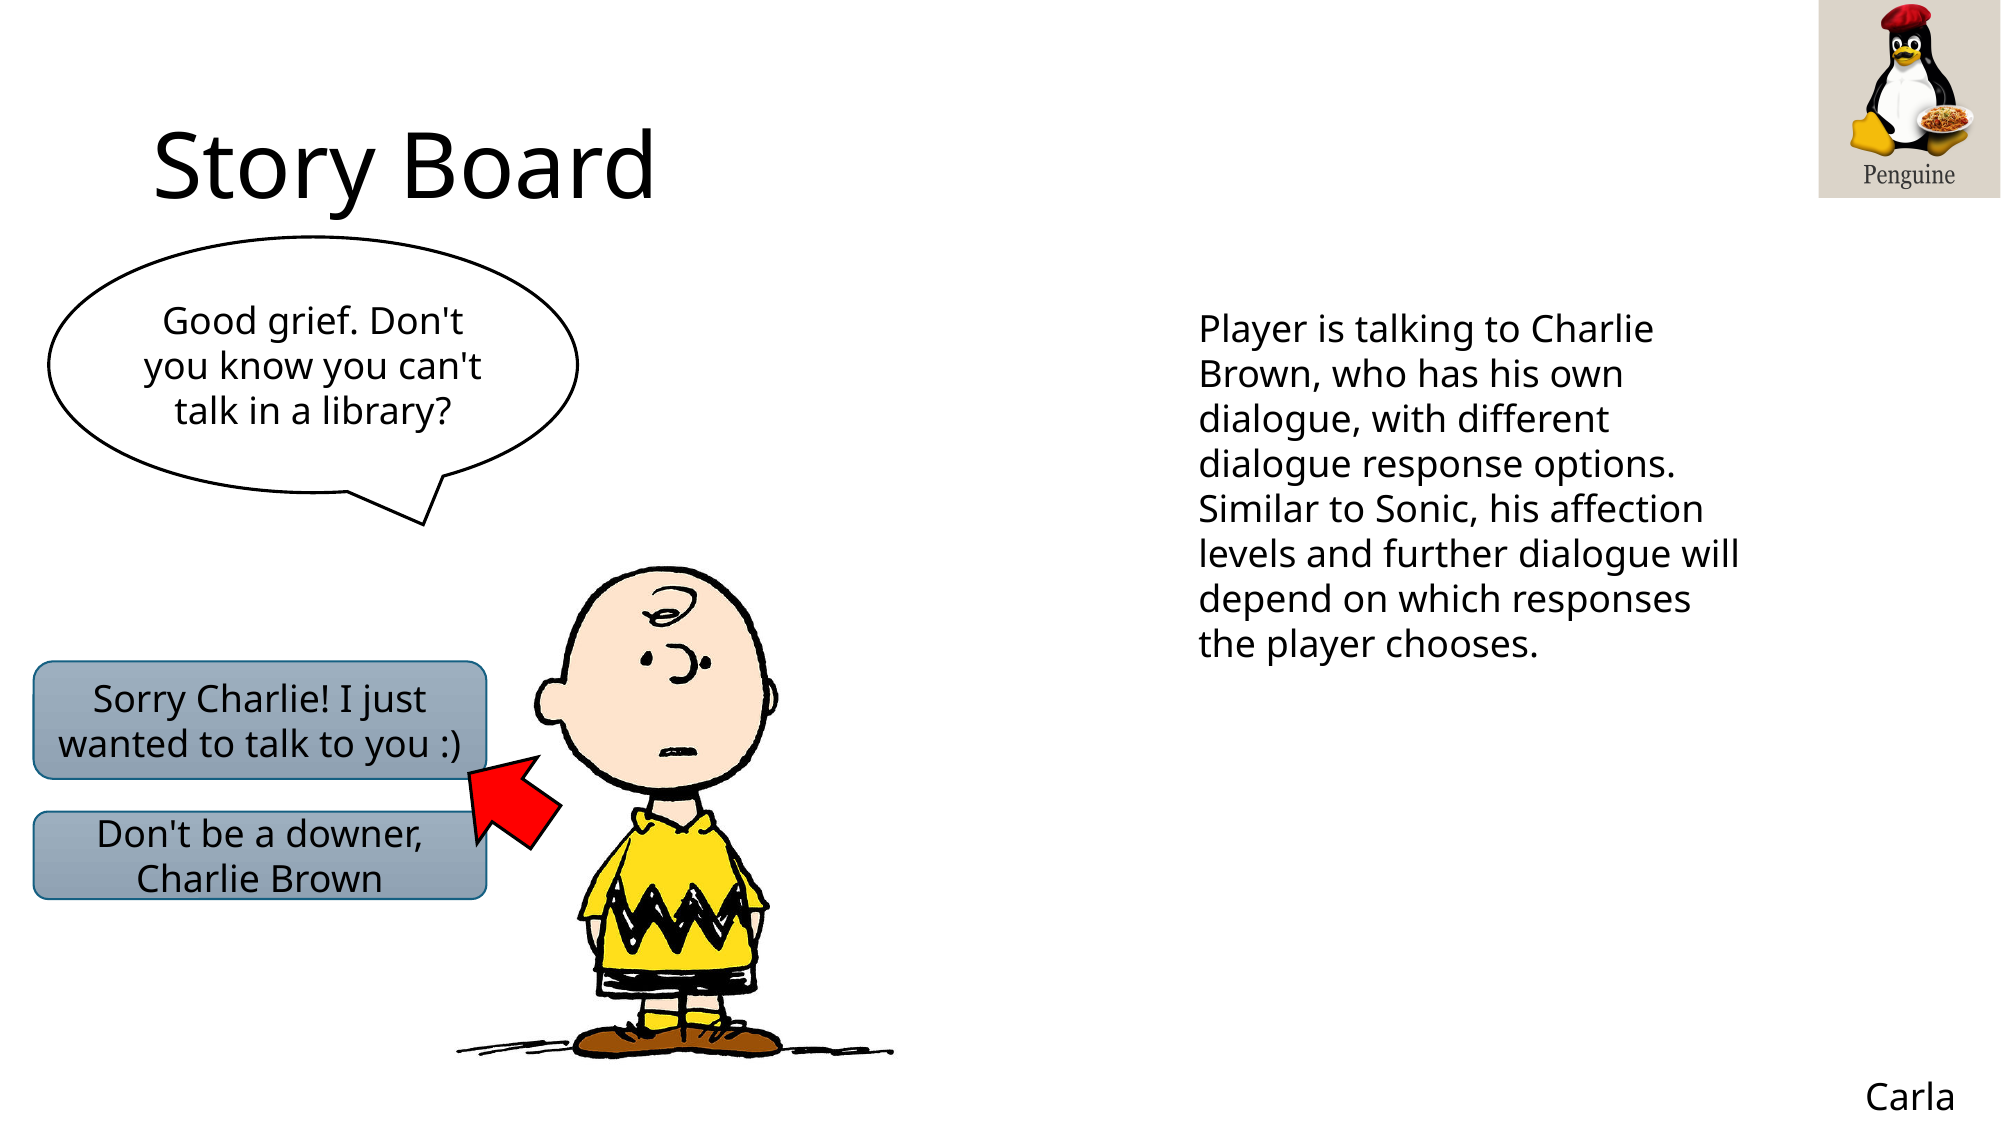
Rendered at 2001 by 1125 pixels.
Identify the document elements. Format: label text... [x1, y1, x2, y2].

picture [1818, 0, 2001, 198]
text_box Carla [1850, 1064, 2000, 1125]
picture [409, 539, 940, 1084]
text_box Good grief. Don't you know you can't talk in a library? [47, 235, 580, 527]
text_box Don't be a downer, Charlie Brown [32, 810, 409, 901]
title Story Board [137, 59, 1863, 278]
text_box Sorry Charlie! I just wanted to talk to you :) [32, 660, 409, 780]
text_box Player is talking to Charlie Brown, who has his own dialogue, with different dialogue response options. Similar to Sonic, his affection levels and further dialogue will depend on which responses the player chooses. [1183, 297, 1756, 673]
